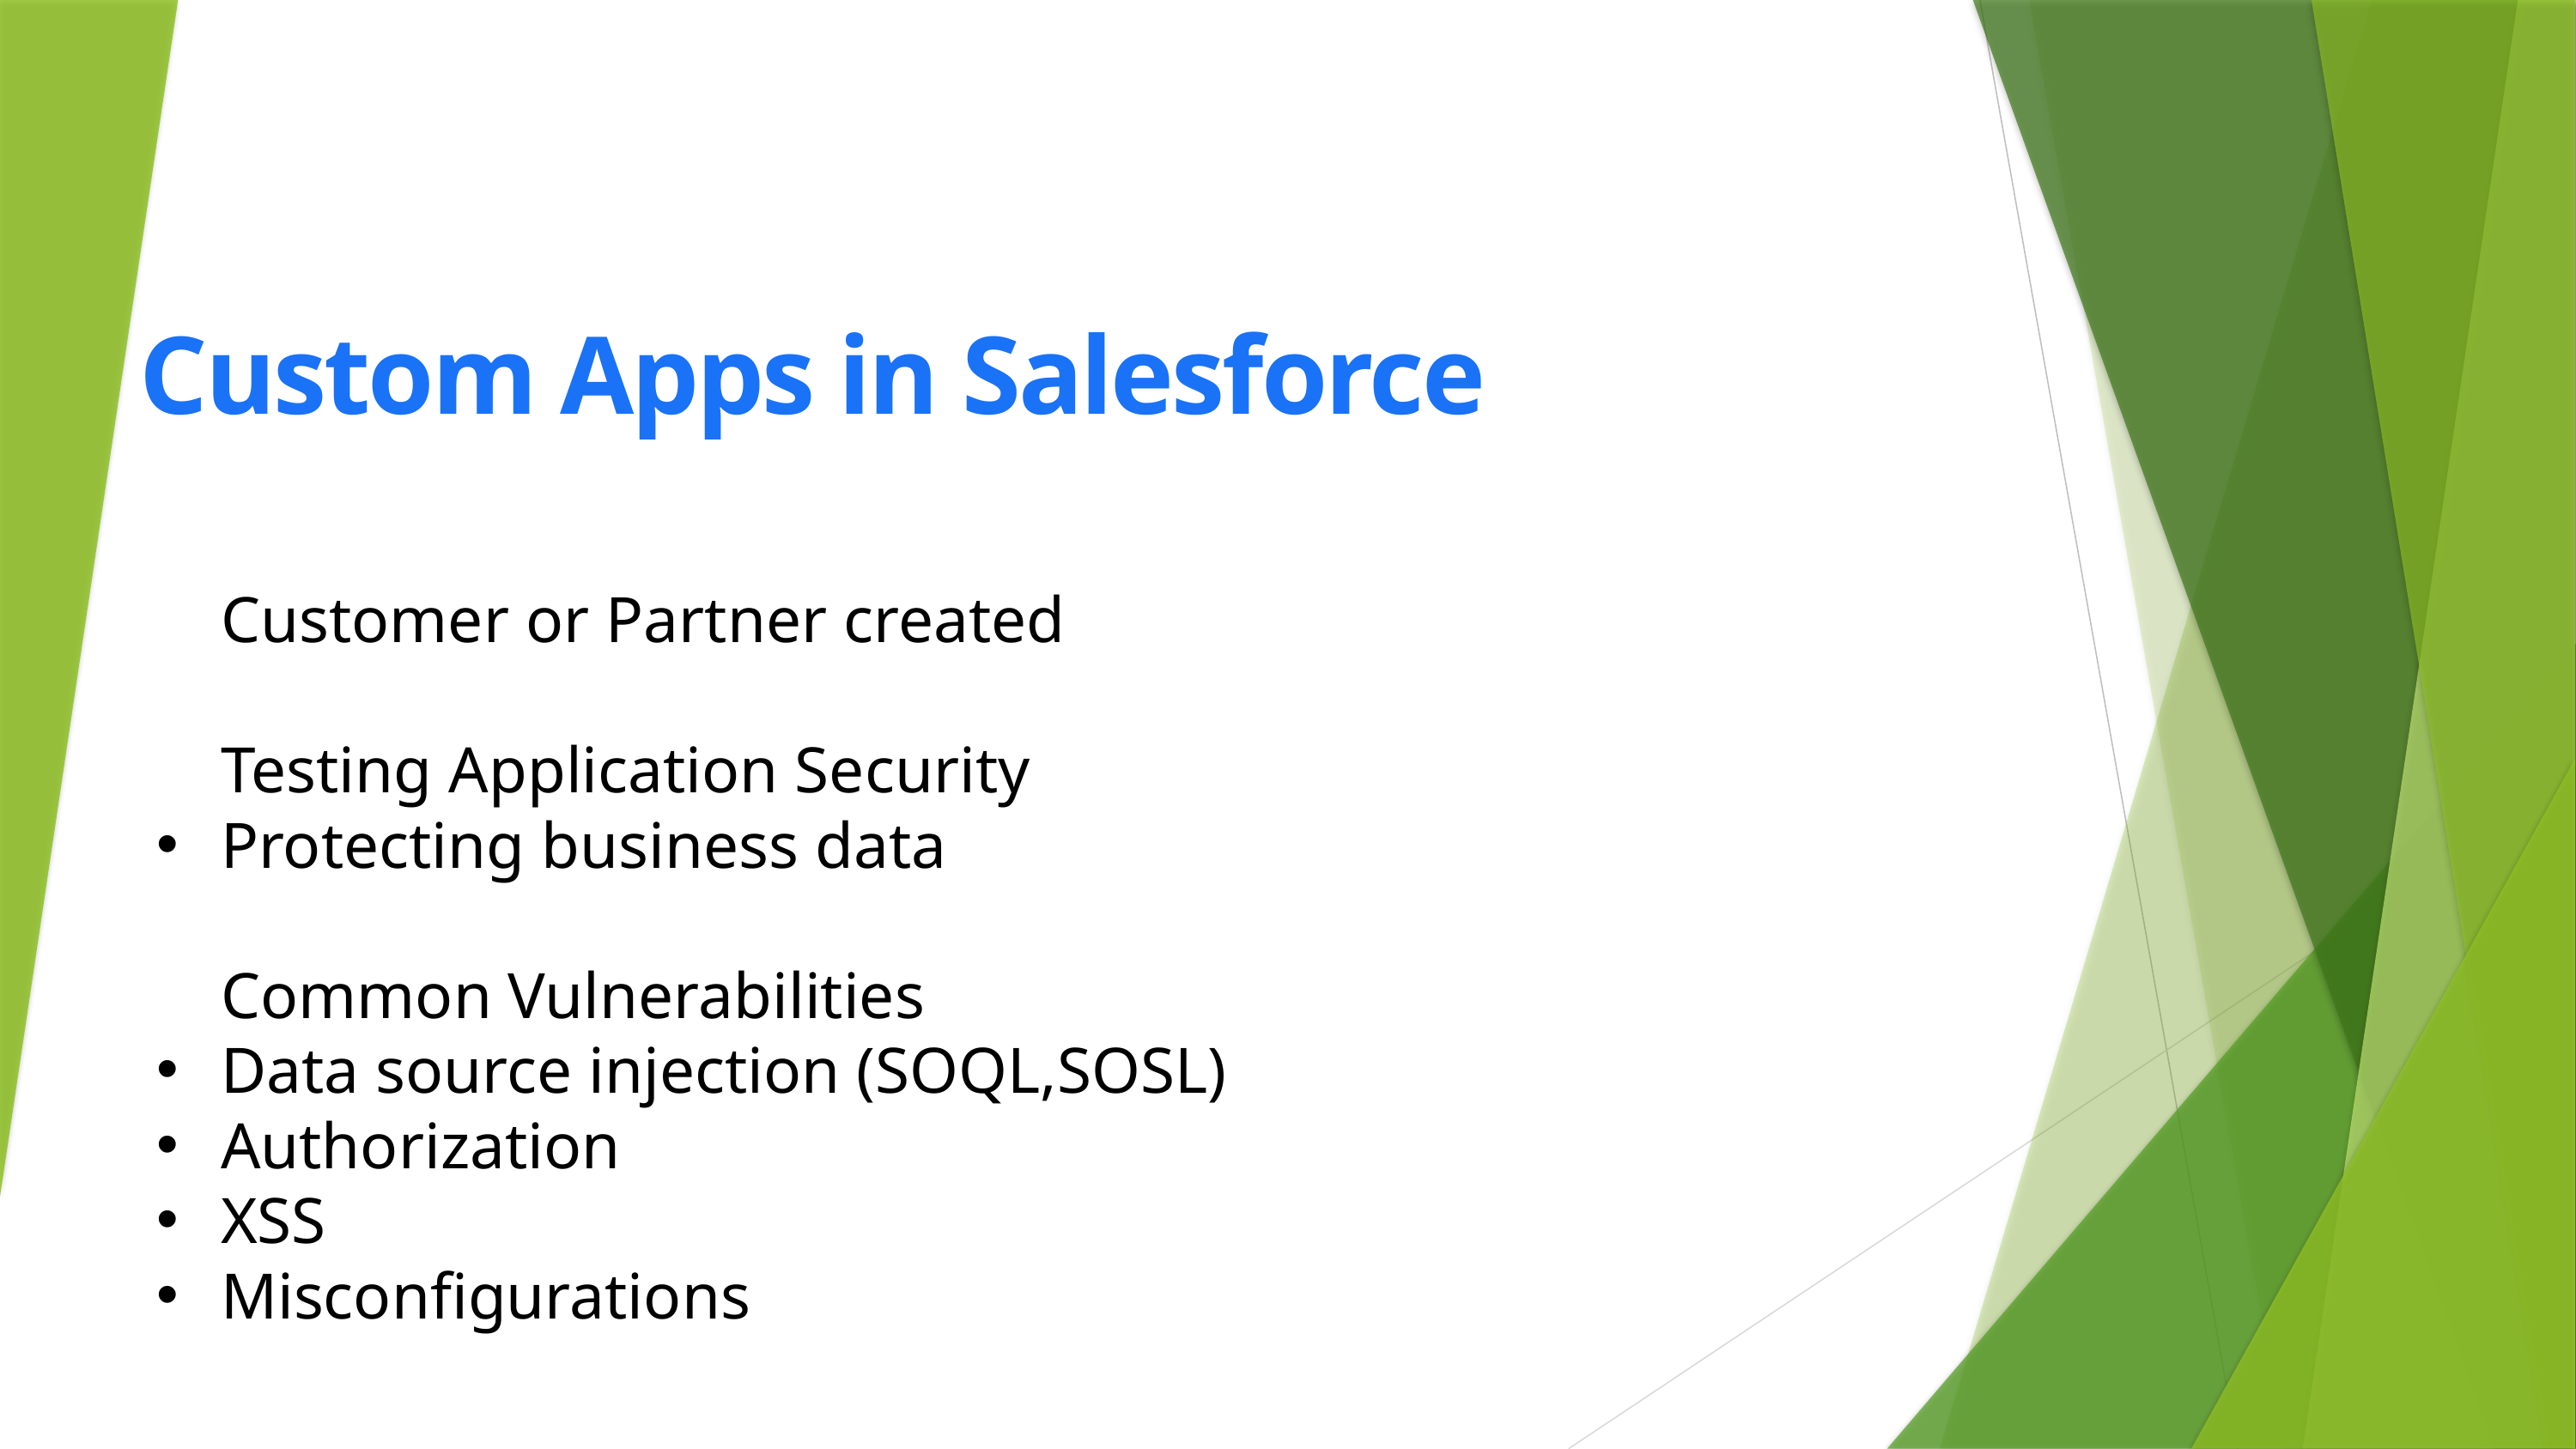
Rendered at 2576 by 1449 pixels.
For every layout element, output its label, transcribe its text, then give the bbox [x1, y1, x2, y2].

text_box Custom Apps in Salesforce [134, 301, 1819, 441]
text_box Customer or Partner created Testing Application Security Protecting business data Common Vulnerabilities Data source injection (SOQL,SOSL) Authorization XSS Misconfigurations [147, 571, 2177, 1341]
